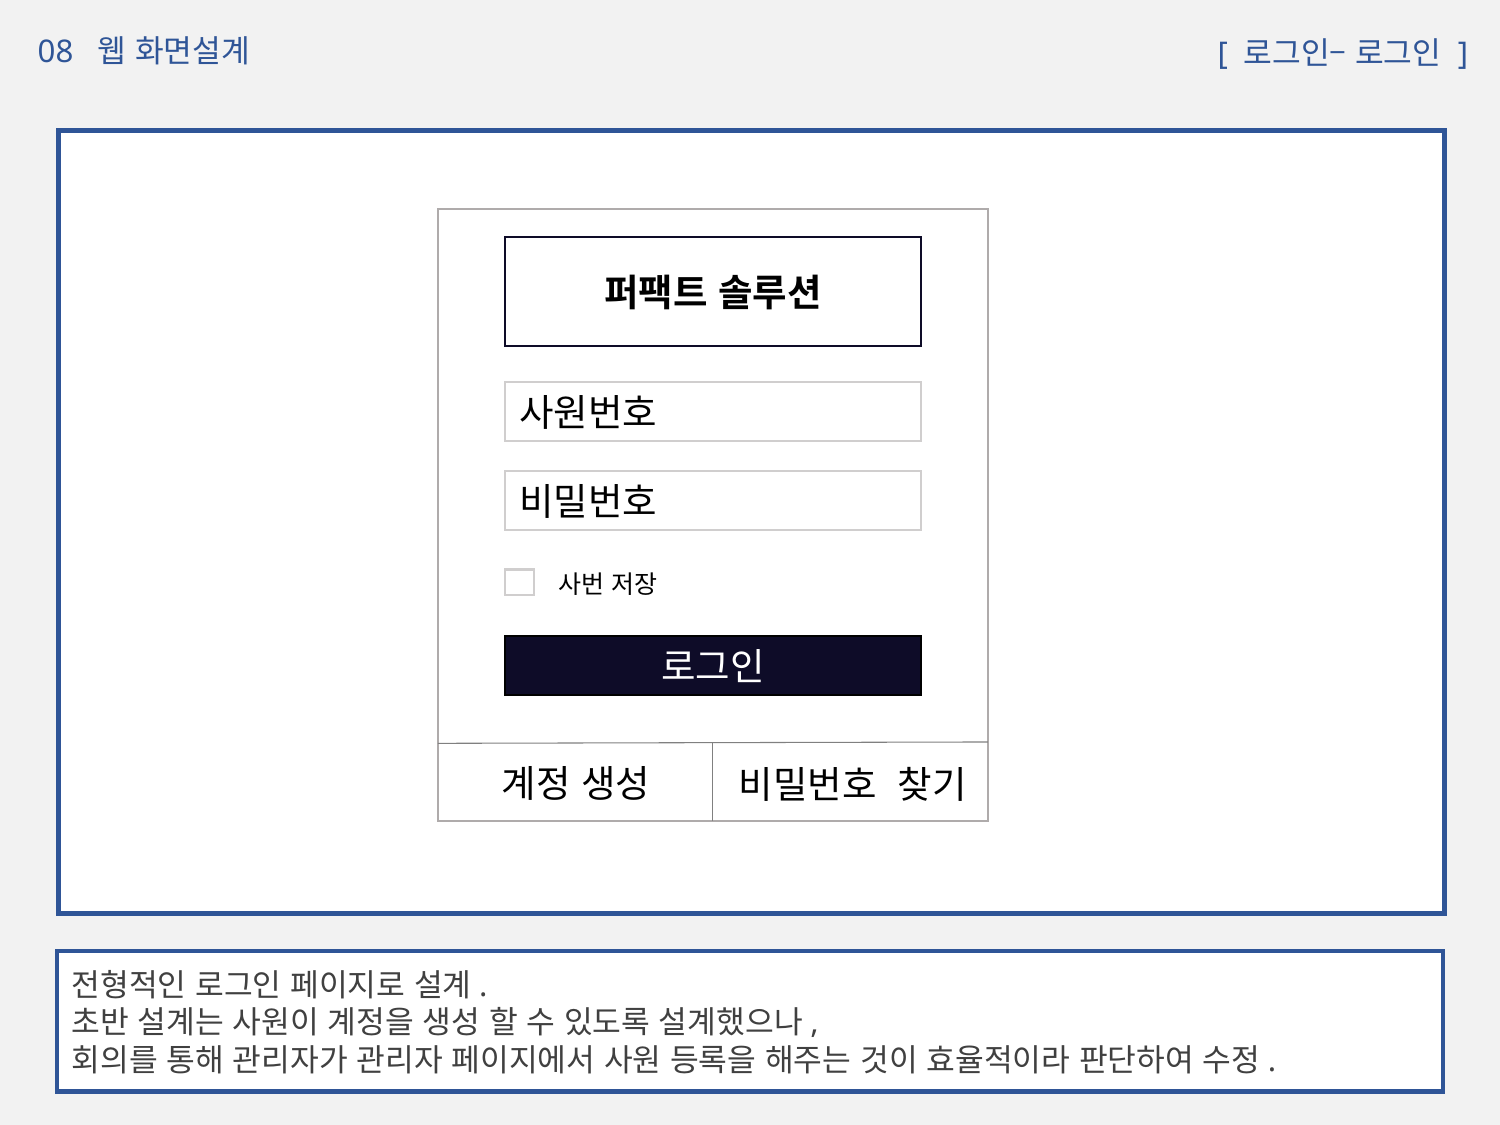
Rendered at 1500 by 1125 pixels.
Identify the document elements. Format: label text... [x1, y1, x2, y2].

text_box [57, 129, 1445, 915]
text_box 비밀번호 찾기 [714, 754, 996, 814]
text_box [437, 744, 712, 822]
text_box 계정 생성 [466, 752, 686, 813]
text_box [714, 814, 989, 822]
text_box 08 웹 화면설계 [22, 24, 464, 77]
text_box [504, 568, 535, 596]
text_box 전형적인 로그인 페이지로 설계. 초반 설계는 사원이 계정을 생성 할 수 있도록 설계했으나, 회의를 통해 관리자가 관리자 페이지에서 사원 등록을 해주는 것이 효율적이라 판단하여 수정. [56, 950, 1444, 1093]
text_box 비밀번호 [504, 470, 922, 531]
text_box 사원번호 [504, 381, 922, 442]
text_box [0, 0, 1500, 1125]
text_box 로그인 [504, 635, 922, 696]
text_box [ 로그인– 로그인 ] [882, 25, 1483, 78]
text_box 퍼팩트 솔루션 [504, 236, 922, 347]
text_box [437, 208, 989, 754]
text_box 사번 저장 [543, 561, 829, 606]
